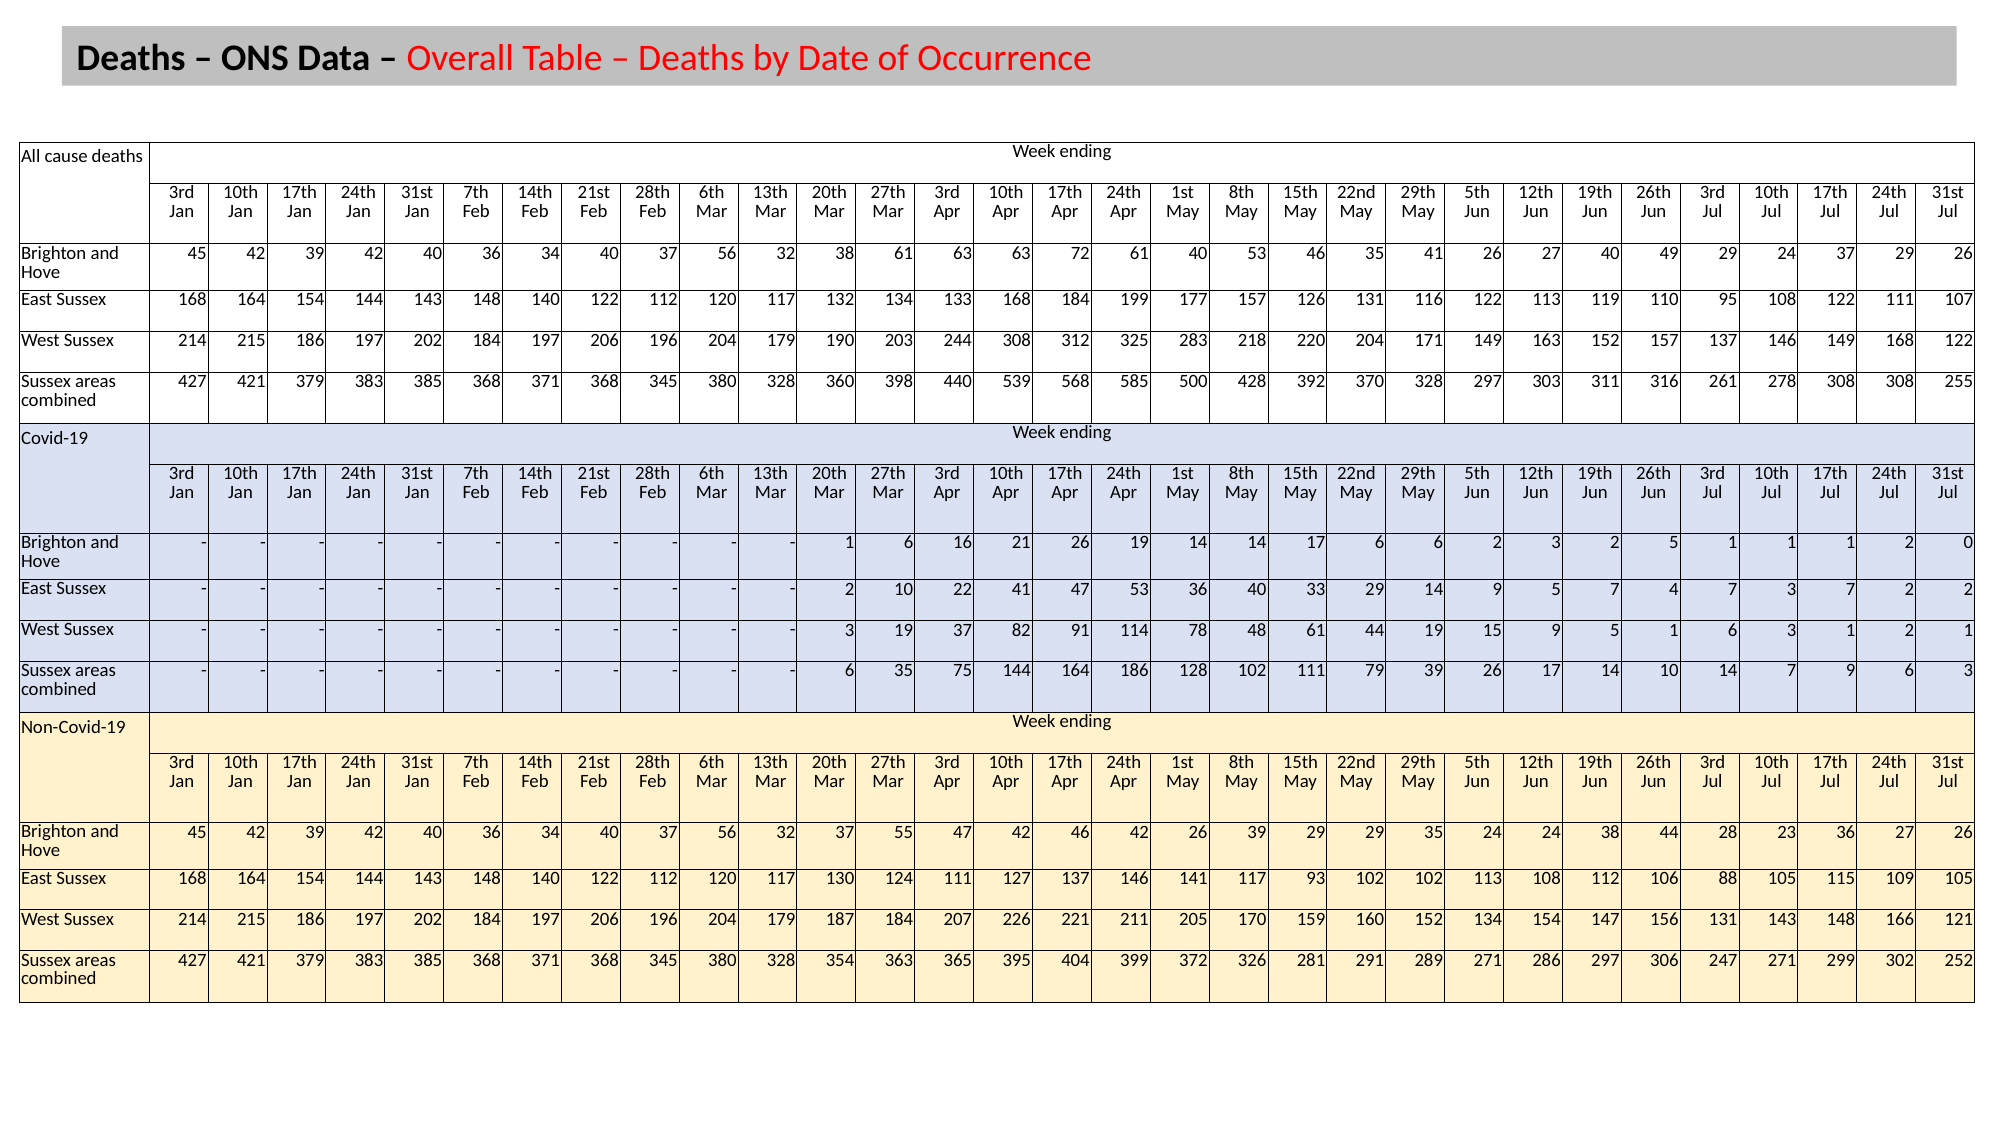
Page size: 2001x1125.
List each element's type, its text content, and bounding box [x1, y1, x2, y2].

table_cell 40 [562, 244, 620, 290]
table_cell 109 [1857, 870, 1915, 909]
table_cell 148 [444, 870, 502, 909]
table_cell 24th Jul [1857, 184, 1915, 243]
table_cell 53 [1210, 244, 1268, 290]
table_cell 168 [974, 291, 1032, 331]
table_cell 383 [326, 373, 384, 423]
table_cell 149 [1798, 332, 1856, 372]
table_cell - [621, 534, 679, 579]
table_cell 278 [1740, 373, 1797, 423]
table_cell - [150, 534, 208, 579]
table_cell 22 [915, 580, 973, 620]
table_cell 56 [680, 823, 738, 869]
table_cell 152 [1563, 332, 1621, 372]
table_cell - [209, 621, 267, 661]
table_cell 115 [1798, 870, 1856, 909]
table_cell 106 [1622, 870, 1680, 909]
table_cell 39 [1210, 823, 1268, 869]
table_cell 111 [915, 870, 973, 909]
table_cell 247 [1681, 951, 1739, 1002]
table_cell 91 [1033, 621, 1091, 661]
table_cell 26 [1033, 534, 1091, 579]
table_cell West Sussex [20, 332, 149, 372]
table_cell Week ending [150, 713, 1974, 753]
table_cell 28th Feb [621, 184, 679, 243]
table_cell 196 [621, 332, 679, 372]
table_cell 148 [444, 291, 502, 331]
table_cell 14th Feb [503, 184, 561, 243]
table_cell 156 [1622, 910, 1680, 950]
table_cell 39 [1386, 662, 1444, 712]
table_cell 297 [1563, 951, 1621, 1002]
table_cell 7 [1798, 580, 1856, 620]
table_cell 24th Apr [1092, 465, 1150, 533]
table_cell 143 [1740, 910, 1797, 950]
table_cell 37 [621, 823, 679, 869]
table_cell 3 [1740, 621, 1797, 661]
table_cell 379 [268, 951, 325, 1002]
table_cell 10th Jul [1740, 184, 1797, 243]
table_cell 13th Mar [739, 754, 796, 822]
table_cell 291 [1327, 951, 1385, 1002]
table_cell 10th Apr [974, 184, 1032, 243]
table_cell 27th Mar [856, 184, 914, 243]
table_cell 202 [385, 910, 443, 950]
table_cell 6th Mar [680, 754, 738, 822]
table_cell 17th Apr [1033, 754, 1091, 822]
table_cell 40 [1151, 244, 1209, 290]
text_box Deaths – ONS Data – Overall Table – Deaths by Date of Occurrence [61, 26, 1957, 86]
table_cell 308 [974, 332, 1032, 372]
table_cell 29 [1269, 823, 1326, 869]
table_cell - [621, 580, 679, 620]
table_cell - [326, 580, 384, 620]
table_cell 146 [1740, 332, 1797, 372]
table_cell 36 [444, 244, 502, 290]
table_cell 26 [1916, 244, 1974, 290]
table_cell 108 [1504, 870, 1562, 909]
table_cell 28th Feb [621, 465, 679, 533]
table_cell 218 [1210, 332, 1268, 372]
table_cell 168 [150, 291, 208, 331]
table_cell 140 [503, 870, 561, 909]
table_cell 325 [1092, 332, 1150, 372]
table_cell 380 [680, 373, 738, 423]
table_cell 14 [1386, 580, 1444, 620]
table_cell 120 [680, 870, 738, 909]
table_cell 312 [1033, 332, 1091, 372]
table_cell - [326, 534, 384, 579]
table_cell 428 [1210, 373, 1268, 423]
table_cell 105 [1740, 870, 1797, 909]
table_cell 128 [1151, 662, 1209, 712]
table_cell 179 [739, 910, 796, 950]
table_cell 9 [1798, 662, 1856, 712]
table_cell 21 [974, 534, 1032, 579]
table_cell 31st Jan [385, 465, 443, 533]
table_cell 23 [1740, 823, 1797, 869]
table_cell East Sussex [20, 870, 149, 909]
table_cell - [503, 621, 561, 661]
table_cell 3 [1504, 534, 1562, 579]
table_cell - [268, 580, 325, 620]
table_cell 152 [1386, 910, 1444, 950]
table_cell 137 [1033, 870, 1091, 909]
table_cell 55 [856, 823, 914, 869]
table_cell 110 [1622, 291, 1680, 331]
table_cell 3 [797, 621, 855, 661]
table_cell 184 [856, 910, 914, 950]
table_cell - [209, 580, 267, 620]
table_cell 19th Jun [1563, 184, 1621, 243]
table_cell 372 [1151, 951, 1209, 1002]
table_cell 36 [1151, 580, 1209, 620]
table_cell 255 [1916, 373, 1974, 423]
table_cell 354 [797, 951, 855, 1002]
table_cell East Sussex [20, 580, 149, 620]
table_cell 144 [974, 662, 1032, 712]
table_cell 204 [1327, 332, 1385, 372]
table_cell 16 [915, 534, 973, 579]
table_cell 149 [1445, 332, 1503, 372]
table_cell 24th Jan [326, 184, 384, 243]
table_cell 252 [1916, 951, 1974, 1002]
table_cell 203 [856, 332, 914, 372]
table_cell 15th May [1269, 465, 1326, 533]
table_cell 38 [1563, 823, 1621, 869]
table_cell 168 [150, 870, 208, 909]
table_cell 5th Jun [1445, 465, 1503, 533]
table_cell 35 [1327, 244, 1385, 290]
table_cell 380 [680, 951, 738, 1002]
table_cell 32 [739, 244, 796, 290]
table_cell 26th Jun [1622, 754, 1680, 822]
table_cell - [150, 580, 208, 620]
table_cell 147 [1563, 910, 1621, 950]
table_cell 157 [1210, 291, 1268, 331]
table_cell 143 [385, 870, 443, 909]
table_cell 107 [1916, 291, 1974, 331]
table_cell - [680, 534, 738, 579]
table_cell 10 [856, 580, 914, 620]
table_cell 42 [209, 244, 267, 290]
table_cell - [739, 662, 796, 712]
table_cell 26th Jun [1622, 184, 1680, 243]
table_cell 17 [1504, 662, 1562, 712]
table_cell 421 [209, 951, 267, 1002]
table_cell 17th Jul [1798, 184, 1856, 243]
table_cell 32 [739, 823, 796, 869]
table_cell 2 [1916, 580, 1974, 620]
table_cell 24th Jan [326, 465, 384, 533]
table_cell 207 [915, 910, 973, 950]
table_cell 370 [1327, 373, 1385, 423]
table_cell 3rd Jul [1681, 184, 1739, 243]
table_cell 27 [1857, 823, 1915, 869]
table_cell 363 [856, 951, 914, 1002]
table_cell 10th Apr [974, 465, 1032, 533]
table_cell 271 [1445, 951, 1503, 1002]
table_cell 308 [1857, 373, 1915, 423]
table_cell 215 [209, 910, 267, 950]
table_cell 585 [1092, 373, 1150, 423]
table_cell 421 [209, 373, 267, 423]
table_cell 371 [503, 373, 561, 423]
table_cell - [562, 534, 620, 579]
table_cell 24th Jul [1857, 465, 1915, 533]
table_cell 6 [1327, 534, 1385, 579]
table_cell - [621, 621, 679, 661]
table_cell 199 [1092, 291, 1150, 331]
table_cell 47 [1033, 580, 1091, 620]
table_cell Brighton and Hove [20, 534, 149, 579]
table_cell 261 [1681, 373, 1739, 423]
table_cell 164 [1033, 662, 1091, 712]
table_cell 297 [1445, 373, 1503, 423]
table_cell 17th Apr [1033, 465, 1091, 533]
table_cell 95 [1681, 291, 1739, 331]
table_cell - [209, 662, 267, 712]
table_cell 15th May [1269, 754, 1326, 822]
table_cell 5th Jun [1445, 184, 1503, 243]
table_cell - [503, 662, 561, 712]
table_cell 371 [503, 951, 561, 1002]
table_cell 22nd May [1327, 465, 1385, 533]
table_cell 2 [1857, 534, 1915, 579]
table_cell 10th Jul [1740, 465, 1797, 533]
table_cell 117 [739, 870, 796, 909]
table_cell - [621, 662, 679, 712]
table_cell 7 [1563, 580, 1621, 620]
table_cell 159 [1269, 910, 1326, 950]
table_cell 345 [621, 373, 679, 423]
table_cell 289 [1386, 951, 1444, 1002]
table_cell 15th May [1269, 184, 1326, 243]
table_cell 46 [1269, 244, 1326, 290]
table_cell 14 [1151, 534, 1209, 579]
table_cell 186 [1092, 662, 1150, 712]
table_cell 1 [797, 534, 855, 579]
table_cell 10th Jan [209, 184, 267, 243]
table_cell 27th Mar [856, 754, 914, 822]
table_cell 186 [268, 910, 325, 950]
table_cell 2 [1857, 580, 1915, 620]
table_cell - [739, 580, 796, 620]
table_cell 26 [1445, 662, 1503, 712]
table_cell 206 [562, 910, 620, 950]
table_cell 19 [856, 621, 914, 661]
table_cell 221 [1033, 910, 1091, 950]
table_cell 46 [1033, 823, 1091, 869]
table_cell 2 [1857, 621, 1915, 661]
table_cell 113 [1504, 291, 1562, 331]
table_cell 0 [1916, 534, 1974, 579]
table_cell 368 [444, 951, 502, 1002]
table_cell 114 [1092, 621, 1150, 661]
table_cell - [209, 534, 267, 579]
table_cell 214 [150, 332, 208, 372]
table_cell 148 [1798, 910, 1856, 950]
table_cell 120 [680, 291, 738, 331]
table_cell 47 [915, 823, 973, 869]
table_cell 326 [1210, 951, 1268, 1002]
table_cell - [385, 621, 443, 661]
table_cell 2 [1563, 534, 1621, 579]
table_cell - [444, 662, 502, 712]
table_cell 72 [1033, 244, 1091, 290]
table_cell 205 [1151, 910, 1209, 950]
table_cell 308 [1798, 373, 1856, 423]
table_cell 121 [1916, 910, 1974, 950]
table_cell 29th May [1386, 184, 1444, 243]
table_cell 53 [1092, 580, 1150, 620]
table_cell 37 [1798, 244, 1856, 290]
table_cell 21st Feb [562, 754, 620, 822]
table_cell 6th Mar [680, 465, 738, 533]
table_cell 6 [1386, 534, 1444, 579]
table_cell 328 [739, 951, 796, 1002]
table_cell 24th Jan [326, 754, 384, 822]
table_cell 14 [1681, 662, 1739, 712]
table_cell 112 [621, 291, 679, 331]
table_cell 13th Mar [739, 184, 796, 243]
table_cell 8th May [1210, 184, 1268, 243]
table_cell 31st Jan [385, 754, 443, 822]
table_cell 24th Apr [1092, 754, 1150, 822]
table_cell 10th Jul [1740, 754, 1797, 822]
table_cell 35 [1386, 823, 1444, 869]
table_cell 3rd Jan [150, 465, 208, 533]
table_cell 122 [562, 870, 620, 909]
table_cell 37 [915, 621, 973, 661]
table_cell 137 [1681, 332, 1739, 372]
table_cell 206 [562, 332, 620, 372]
table_cell - [268, 662, 325, 712]
table_cell 360 [797, 373, 855, 423]
table_cell 31st Jul [1916, 754, 1974, 822]
table_cell 1 [1798, 621, 1856, 661]
table_cell 385 [385, 373, 443, 423]
table_cell 186 [268, 332, 325, 372]
table_cell 22nd May [1327, 754, 1385, 822]
table_cell 19th Jun [1563, 465, 1621, 533]
table_cell - [562, 580, 620, 620]
table_cell 160 [1327, 910, 1385, 950]
table_cell 28th Feb [621, 754, 679, 822]
table_cell 197 [326, 332, 384, 372]
table_cell - [326, 621, 384, 661]
table_cell 40 [1210, 580, 1268, 620]
table_cell 41 [974, 580, 1032, 620]
table_cell 7 [1740, 662, 1797, 712]
table_cell 14th Feb [503, 465, 561, 533]
table_cell 427 [150, 373, 208, 423]
table_cell - [503, 534, 561, 579]
table_cell 61 [856, 244, 914, 290]
table_cell 163 [1504, 332, 1562, 372]
table_cell 500 [1151, 373, 1209, 423]
table_cell 177 [1151, 291, 1209, 331]
table_cell 179 [739, 332, 796, 372]
table_header All cause deaths [20, 143, 149, 243]
table_cell 56 [680, 244, 738, 290]
table_cell 20th Mar [797, 754, 855, 822]
table_cell West Sussex [20, 621, 149, 661]
table_cell 126 [1269, 291, 1326, 331]
table_cell 365 [915, 951, 973, 1002]
table_cell 29 [1327, 580, 1385, 620]
table_cell 171 [1386, 332, 1444, 372]
table_cell 6 [856, 534, 914, 579]
table_cell 6 [1681, 621, 1739, 661]
table_cell 27th Mar [856, 465, 914, 533]
table_cell 102 [1327, 870, 1385, 909]
table_cell 196 [621, 910, 679, 950]
table_cell Brighton and Hove [20, 823, 149, 869]
table_cell 302 [1857, 951, 1915, 1002]
table_cell 164 [209, 291, 267, 331]
table_cell Sussex areas combined [20, 662, 149, 712]
table_cell - [562, 621, 620, 661]
table_cell 29 [1681, 244, 1739, 290]
table_cell 427 [150, 951, 208, 1002]
table_cell 7th Feb [444, 754, 502, 822]
table_cell 24 [1504, 823, 1562, 869]
table_cell 42 [209, 823, 267, 869]
table_cell 44 [1622, 823, 1680, 869]
table_cell West Sussex [20, 910, 149, 950]
table_cell 132 [797, 291, 855, 331]
table_cell 3rd Apr [915, 465, 973, 533]
table_cell 17th Jul [1798, 754, 1856, 822]
table_cell 220 [1269, 332, 1326, 372]
table_cell 399 [1092, 951, 1150, 1002]
table_cell 5 [1563, 621, 1621, 661]
table_cell 303 [1504, 373, 1562, 423]
table_cell 144 [326, 870, 384, 909]
table_cell 29th May [1386, 465, 1444, 533]
table_cell - [444, 534, 502, 579]
table_cell 134 [1445, 910, 1503, 950]
table_cell 26 [1445, 244, 1503, 290]
table_cell 102 [1210, 662, 1268, 712]
table_cell Sussex areas combined [20, 373, 149, 423]
table_cell 36 [444, 823, 502, 869]
table_cell 111 [1269, 662, 1326, 712]
table_cell Non-Covid-19 [20, 713, 149, 822]
table_cell 37 [797, 823, 855, 869]
table_cell 131 [1327, 291, 1385, 331]
table_cell - [268, 534, 325, 579]
table_cell 3 [1740, 580, 1797, 620]
table_cell 45 [150, 244, 208, 290]
table_cell 385 [385, 951, 443, 1002]
table_cell 197 [503, 910, 561, 950]
table_cell 316 [1622, 373, 1680, 423]
table_cell 28 [1681, 823, 1739, 869]
table_cell 26th Jun [1622, 465, 1680, 533]
table_cell 102 [1386, 870, 1444, 909]
table_cell 29th May [1386, 754, 1444, 822]
table_cell - [150, 662, 208, 712]
table_cell 10 [1622, 662, 1680, 712]
table_cell 17th Jan [268, 184, 325, 243]
table_cell 2 [797, 580, 855, 620]
table_cell 4 [1622, 580, 1680, 620]
table_cell 154 [268, 870, 325, 909]
table_cell 539 [974, 373, 1032, 423]
table_cell 146 [1092, 870, 1150, 909]
table_cell 38 [797, 244, 855, 290]
table_cell 197 [503, 332, 561, 372]
table_cell 119 [1563, 291, 1621, 331]
table_cell 17th Apr [1033, 184, 1091, 243]
table_cell 379 [268, 373, 325, 423]
table_cell 368 [562, 951, 620, 1002]
table_cell 395 [974, 951, 1032, 1002]
table_cell 306 [1622, 951, 1680, 1002]
table_cell 328 [1386, 373, 1444, 423]
table_cell 88 [1681, 870, 1739, 909]
table_cell 244 [915, 332, 973, 372]
table_cell 82 [974, 621, 1032, 661]
table_cell 9 [1504, 621, 1562, 661]
table_cell 17th Jul [1798, 465, 1856, 533]
table_cell 112 [1563, 870, 1621, 909]
table_cell 204 [680, 332, 738, 372]
table_cell 33 [1269, 580, 1326, 620]
table_cell 26 [1916, 823, 1974, 869]
table_cell 63 [974, 244, 1032, 290]
table_cell 40 [1563, 244, 1621, 290]
table_cell 75 [915, 662, 973, 712]
table_cell 345 [621, 951, 679, 1002]
table_cell 19th Jun [1563, 754, 1621, 822]
table_cell 130 [797, 870, 855, 909]
table_cell 5 [1504, 580, 1562, 620]
table_cell 14 [1563, 662, 1621, 712]
table_cell 31st Jan [385, 184, 443, 243]
table_cell Brighton and Hove [20, 244, 149, 290]
table_cell 215 [209, 332, 267, 372]
table_cell 328 [739, 373, 796, 423]
table_cell Week ending [150, 424, 1974, 464]
table_cell 2 [1445, 534, 1503, 579]
table_cell - [444, 580, 502, 620]
table_cell 404 [1033, 951, 1091, 1002]
table_cell 24 [1445, 823, 1503, 869]
table_cell 19 [1092, 534, 1150, 579]
table_cell 24 [1740, 244, 1797, 290]
table_cell 40 [562, 823, 620, 869]
table_cell 10th Jan [209, 754, 267, 822]
table_cell 37 [621, 244, 679, 290]
table_cell 19 [1386, 621, 1444, 661]
table_cell 44 [1327, 621, 1385, 661]
table_cell - [326, 662, 384, 712]
table_cell 17th Jan [268, 465, 325, 533]
table_cell 31st Jul [1916, 465, 1974, 533]
table_cell East Sussex [20, 291, 149, 331]
table_cell 157 [1622, 332, 1680, 372]
table_cell 131 [1681, 910, 1739, 950]
table_cell 49 [1622, 244, 1680, 290]
table_cell 6 [1857, 662, 1915, 712]
table_cell 311 [1563, 373, 1621, 423]
table_cell 5 [1622, 534, 1680, 579]
table_cell 127 [974, 870, 1032, 909]
table_cell 42 [974, 823, 1032, 869]
table_cell 13th Mar [739, 465, 796, 533]
table_cell 36 [1798, 823, 1856, 869]
table_cell 440 [915, 373, 973, 423]
table_cell 1st May [1151, 754, 1209, 822]
table_cell 134 [856, 291, 914, 331]
table_cell 299 [1798, 951, 1856, 1002]
table_cell - [503, 580, 561, 620]
table_cell 41 [1386, 244, 1444, 290]
table_cell 93 [1269, 870, 1326, 909]
table_cell 392 [1269, 373, 1326, 423]
table_cell 122 [562, 291, 620, 331]
table_cell 164 [209, 870, 267, 909]
table_cell 31st Jul [1916, 184, 1974, 243]
table_cell 3rd Apr [915, 754, 973, 822]
table_cell 8th May [1210, 465, 1268, 533]
table_cell 17th Jan [268, 754, 325, 822]
table_cell 226 [974, 910, 1032, 950]
table_cell 144 [326, 291, 384, 331]
table_cell 1 [1681, 534, 1739, 579]
table_cell 184 [1033, 291, 1091, 331]
table_cell 17 [1269, 534, 1326, 579]
table_cell 187 [797, 910, 855, 950]
table_cell 117 [1210, 870, 1268, 909]
table_cell 6th Mar [680, 184, 738, 243]
table_cell 3rd Jan [150, 184, 208, 243]
table_cell 3 [1916, 662, 1974, 712]
table_cell 29 [1857, 244, 1915, 290]
table_cell 281 [1269, 951, 1326, 1002]
table_cell 283 [1151, 332, 1209, 372]
table_cell 3rd Jul [1681, 754, 1739, 822]
table_cell 1 [1798, 534, 1856, 579]
table_cell 286 [1504, 951, 1562, 1002]
table_cell 5th Jun [1445, 754, 1503, 822]
table_cell 34 [503, 244, 561, 290]
table_cell 21st Feb [562, 465, 620, 533]
table_cell 10th Jan [209, 465, 267, 533]
table_cell 202 [385, 332, 443, 372]
table_cell 1 [1740, 534, 1797, 579]
table_cell 34 [503, 823, 561, 869]
table_cell 124 [856, 870, 914, 909]
table_cell 3rd Apr [915, 184, 973, 243]
table_cell 368 [562, 373, 620, 423]
table_cell 197 [326, 910, 384, 950]
table_cell 27 [1504, 244, 1562, 290]
table_cell - [385, 662, 443, 712]
table_cell 1st May [1151, 184, 1209, 243]
table_cell 7th Feb [444, 184, 502, 243]
table_cell 170 [1210, 910, 1268, 950]
table_cell 105 [1916, 870, 1974, 909]
table_cell 3rd Jan [150, 754, 208, 822]
table_cell 154 [1504, 910, 1562, 950]
table_cell 140 [503, 291, 561, 331]
table_cell 7 [1681, 580, 1739, 620]
table_cell 113 [1445, 870, 1503, 909]
table_cell 63 [915, 244, 973, 290]
table_cell 204 [680, 910, 738, 950]
table_cell 61 [1269, 621, 1326, 661]
table_cell 22nd May [1327, 184, 1385, 243]
table_cell 20th Mar [797, 184, 855, 243]
table_cell 214 [150, 910, 208, 950]
table_cell 211 [1092, 910, 1150, 950]
table_cell - [385, 534, 443, 579]
table_cell 143 [385, 291, 443, 331]
table_cell 9 [1445, 580, 1503, 620]
table_cell 108 [1740, 291, 1797, 331]
table_cell 39 [268, 823, 325, 869]
table_cell 42 [326, 823, 384, 869]
table_cell 42 [326, 244, 384, 290]
table_cell 24th Apr [1092, 184, 1150, 243]
table_cell 10th Apr [974, 754, 1032, 822]
table_cell Covid-19 [20, 424, 149, 533]
table_cell - [680, 580, 738, 620]
table_cell 12th Jun [1504, 184, 1562, 243]
table_cell - [150, 621, 208, 661]
table_cell 40 [385, 244, 443, 290]
table_cell - [562, 662, 620, 712]
table_cell 1 [1622, 621, 1680, 661]
table_cell 14th Feb [503, 754, 561, 822]
table_cell 21st Feb [562, 184, 620, 243]
table_cell 1 [1916, 621, 1974, 661]
table_cell 61 [1092, 244, 1150, 290]
table_cell 122 [1798, 291, 1856, 331]
table_cell 398 [856, 373, 914, 423]
table_cell - [268, 621, 325, 661]
table_cell 12th Jun [1504, 754, 1562, 822]
table_cell 122 [1445, 291, 1503, 331]
table_cell - [444, 621, 502, 661]
table_cell 14 [1210, 534, 1268, 579]
table_cell 6 [797, 662, 855, 712]
table_cell 78 [1151, 621, 1209, 661]
table_cell - [739, 534, 796, 579]
table_cell 184 [444, 910, 502, 950]
table_cell 35 [856, 662, 914, 712]
table_cell - [680, 621, 738, 661]
table_cell 26 [1151, 823, 1209, 869]
table_cell 154 [268, 291, 325, 331]
table_cell 15 [1445, 621, 1503, 661]
table_cell - [385, 580, 443, 620]
table_cell 8th May [1210, 754, 1268, 822]
table_cell 368 [444, 373, 502, 423]
table_cell 141 [1151, 870, 1209, 909]
table_cell - [739, 621, 796, 661]
table_header Week ending [150, 143, 1974, 183]
table_cell 48 [1210, 621, 1268, 661]
table_cell 166 [1857, 910, 1915, 950]
table_cell 3rd Jul [1681, 465, 1739, 533]
table_cell 42 [1092, 823, 1150, 869]
table_cell 184 [444, 332, 502, 372]
table_cell 111 [1857, 291, 1915, 331]
table_cell 122 [1916, 332, 1974, 372]
table_cell 190 [797, 332, 855, 372]
table_cell 39 [268, 244, 325, 290]
table_cell 7th Feb [444, 465, 502, 533]
table_cell 116 [1386, 291, 1444, 331]
table_cell 20th Mar [797, 465, 855, 533]
table_cell 271 [1740, 951, 1797, 1002]
table_cell 1st May [1151, 465, 1209, 533]
table_cell 24th Jul [1857, 754, 1915, 822]
table_cell 29 [1327, 823, 1385, 869]
table_cell 45 [150, 823, 208, 869]
table_cell 168 [1857, 332, 1915, 372]
table_cell 383 [326, 951, 384, 1002]
table_cell 133 [915, 291, 973, 331]
table_cell 112 [621, 870, 679, 909]
table_cell 12th Jun [1504, 465, 1562, 533]
table_cell - [680, 662, 738, 712]
table_cell 40 [385, 823, 443, 869]
table_cell 568 [1033, 373, 1091, 423]
table_cell 117 [739, 291, 796, 331]
table_cell 79 [1327, 662, 1385, 712]
table_cell Sussex areas combined [20, 951, 149, 1002]
